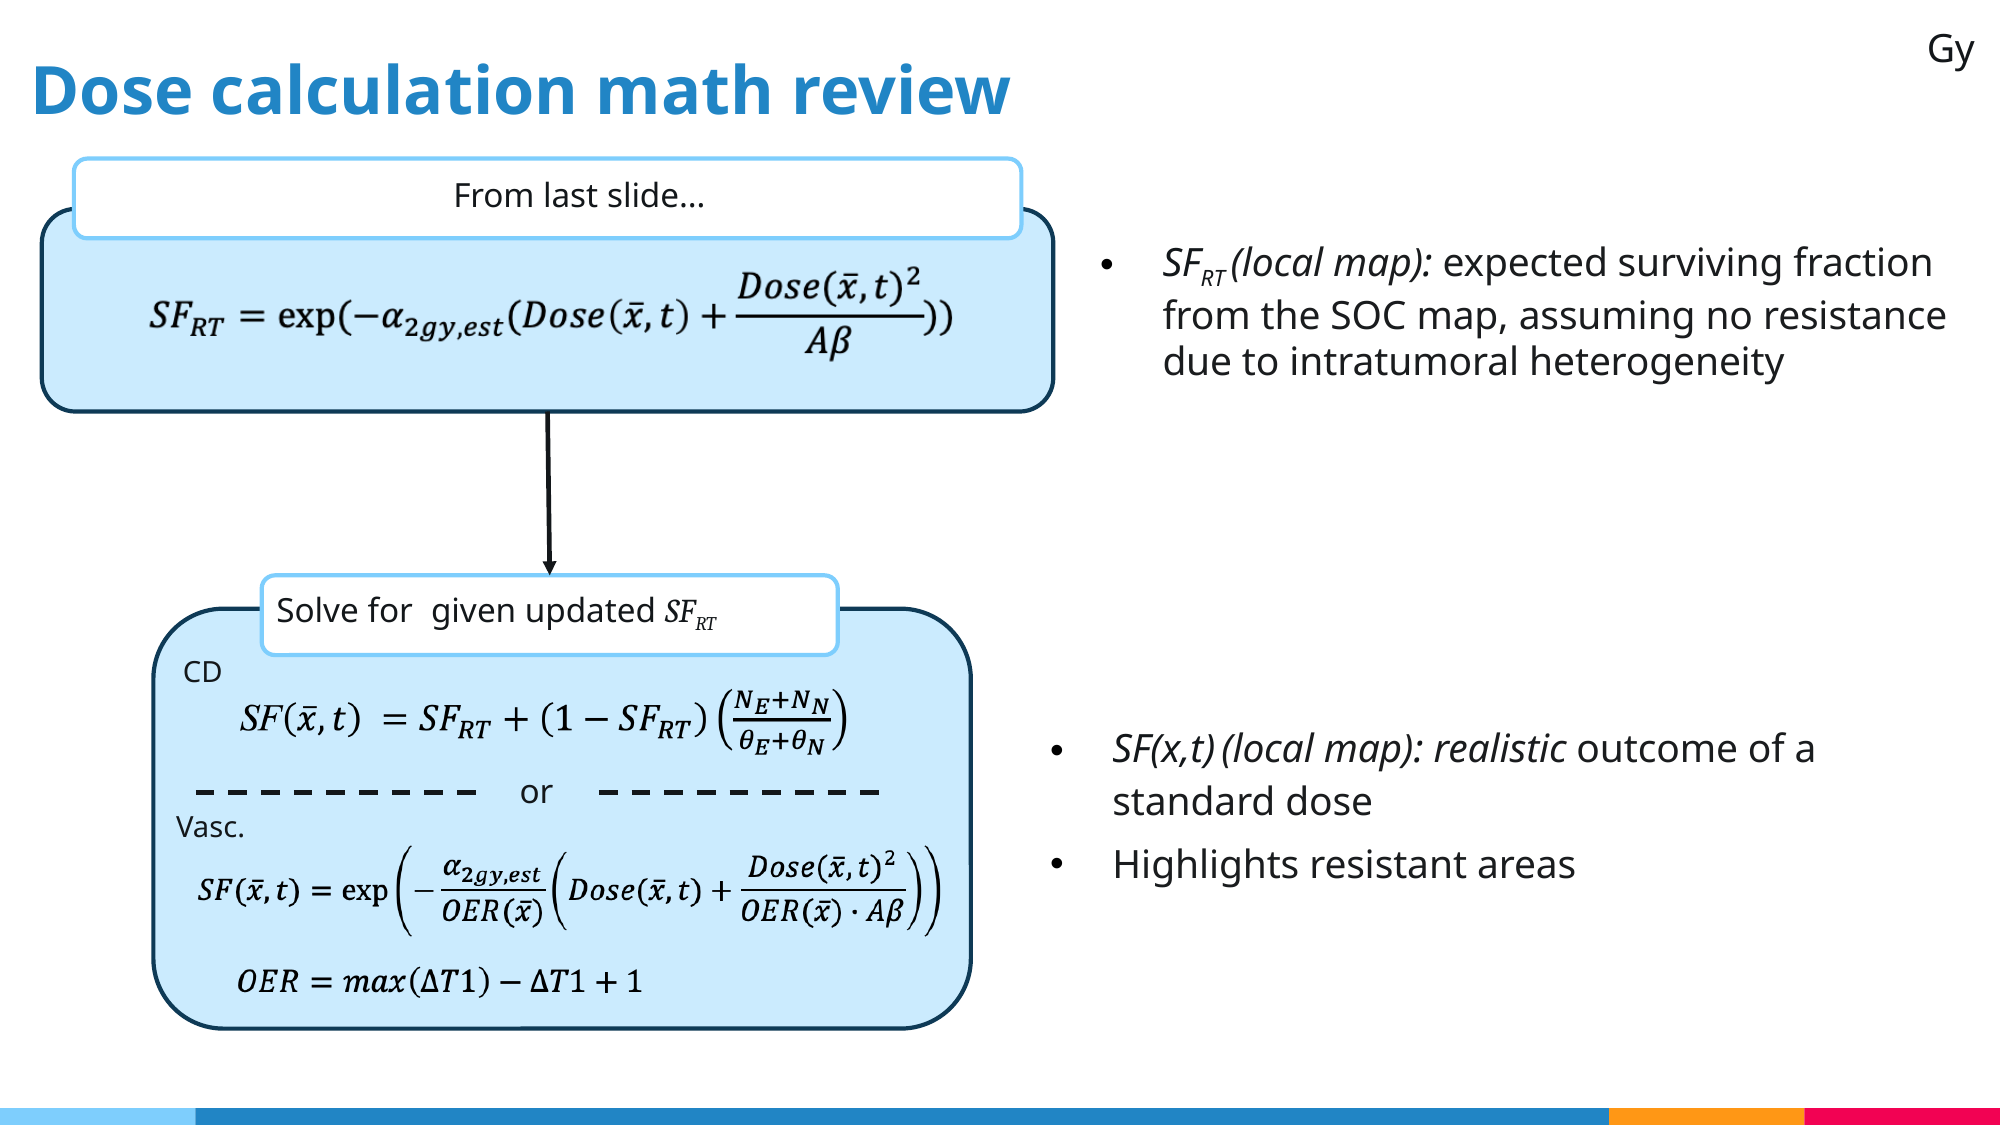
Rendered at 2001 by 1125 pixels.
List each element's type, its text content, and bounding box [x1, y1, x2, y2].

title Dose calculation math review [10, 16, 1950, 148]
picture [187, 839, 946, 942]
text_box or [504, 772, 583, 817]
picture [217, 682, 960, 763]
text_box [151, 606, 973, 1031]
picture [131, 260, 1113, 381]
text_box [547, 411, 551, 576]
text_box [259, 573, 840, 658]
text_box From last slide… [73, 166, 1086, 222]
text_box SFRT (local map): expected surviving fraction from the SOC map, assuming no resistance due to intratumoral heterogeneity [1085, 230, 1982, 391]
text_box [71, 156, 1024, 241]
text_box CD [168, 646, 277, 696]
text_box Vasc. [161, 800, 306, 851]
picture [225, 960, 656, 1003]
text_box [39, 207, 1056, 414]
text_box SF(x,t) (local map): realistic outcome of a standard dose Highlights resistant areas [1035, 716, 1932, 895]
